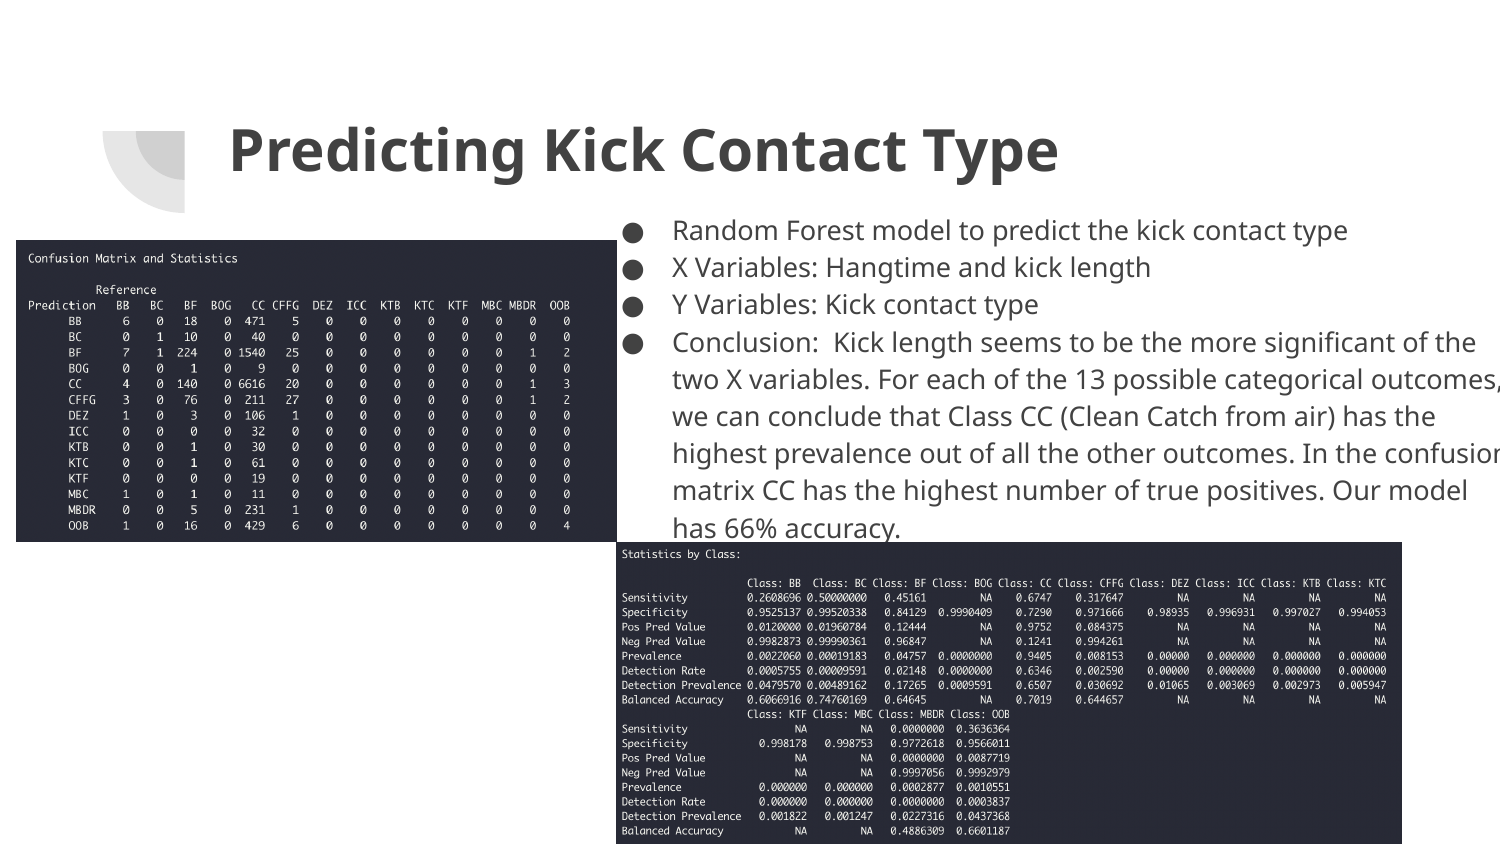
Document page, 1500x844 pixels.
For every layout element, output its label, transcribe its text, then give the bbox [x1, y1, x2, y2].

list Random Forest model to predict the kick contact type X Variables: Hangtime and kick length Y Variables: Kick contact type Conclusion: Kick length seems to be the more significant of the two X variables. For each of the 13 possible categorical outcomes, we can conclude that Class CC (Clean Catch from air) has the highest prevalence out of all the other outcomes. In the confusion matrix CC has the highest number of true positives. Our model has 66% accuracy. [582, 193, 1500, 611]
picture [16, 240, 1402, 844]
title Predicting Kick Contact Type [213, 98, 1368, 239]
